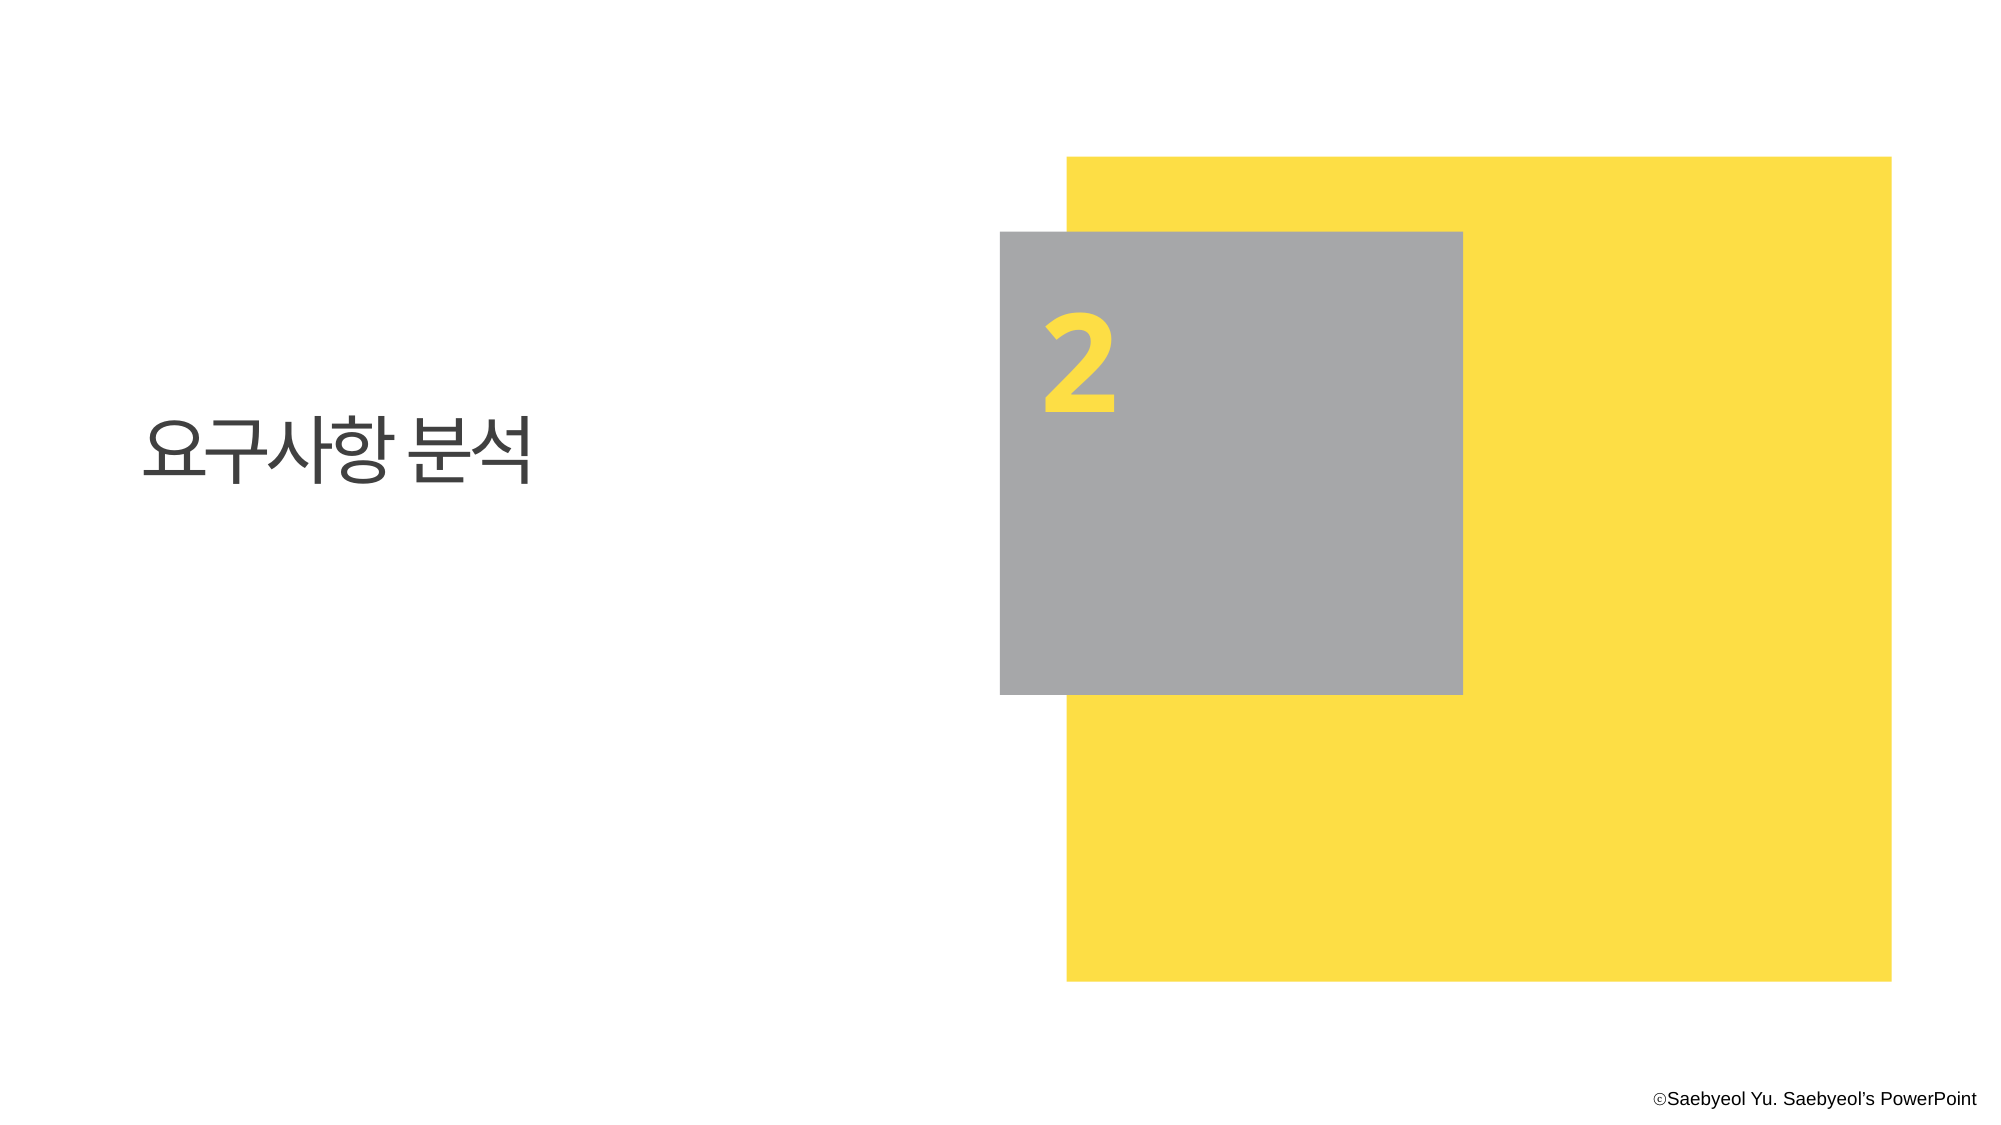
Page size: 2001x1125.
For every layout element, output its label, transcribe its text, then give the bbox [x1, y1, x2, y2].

text_box [999, 231, 1464, 696]
text_box 2 [1025, 267, 1135, 448]
text_box 요구사항 분석 [125, 396, 553, 502]
text_box [1066, 156, 1893, 983]
